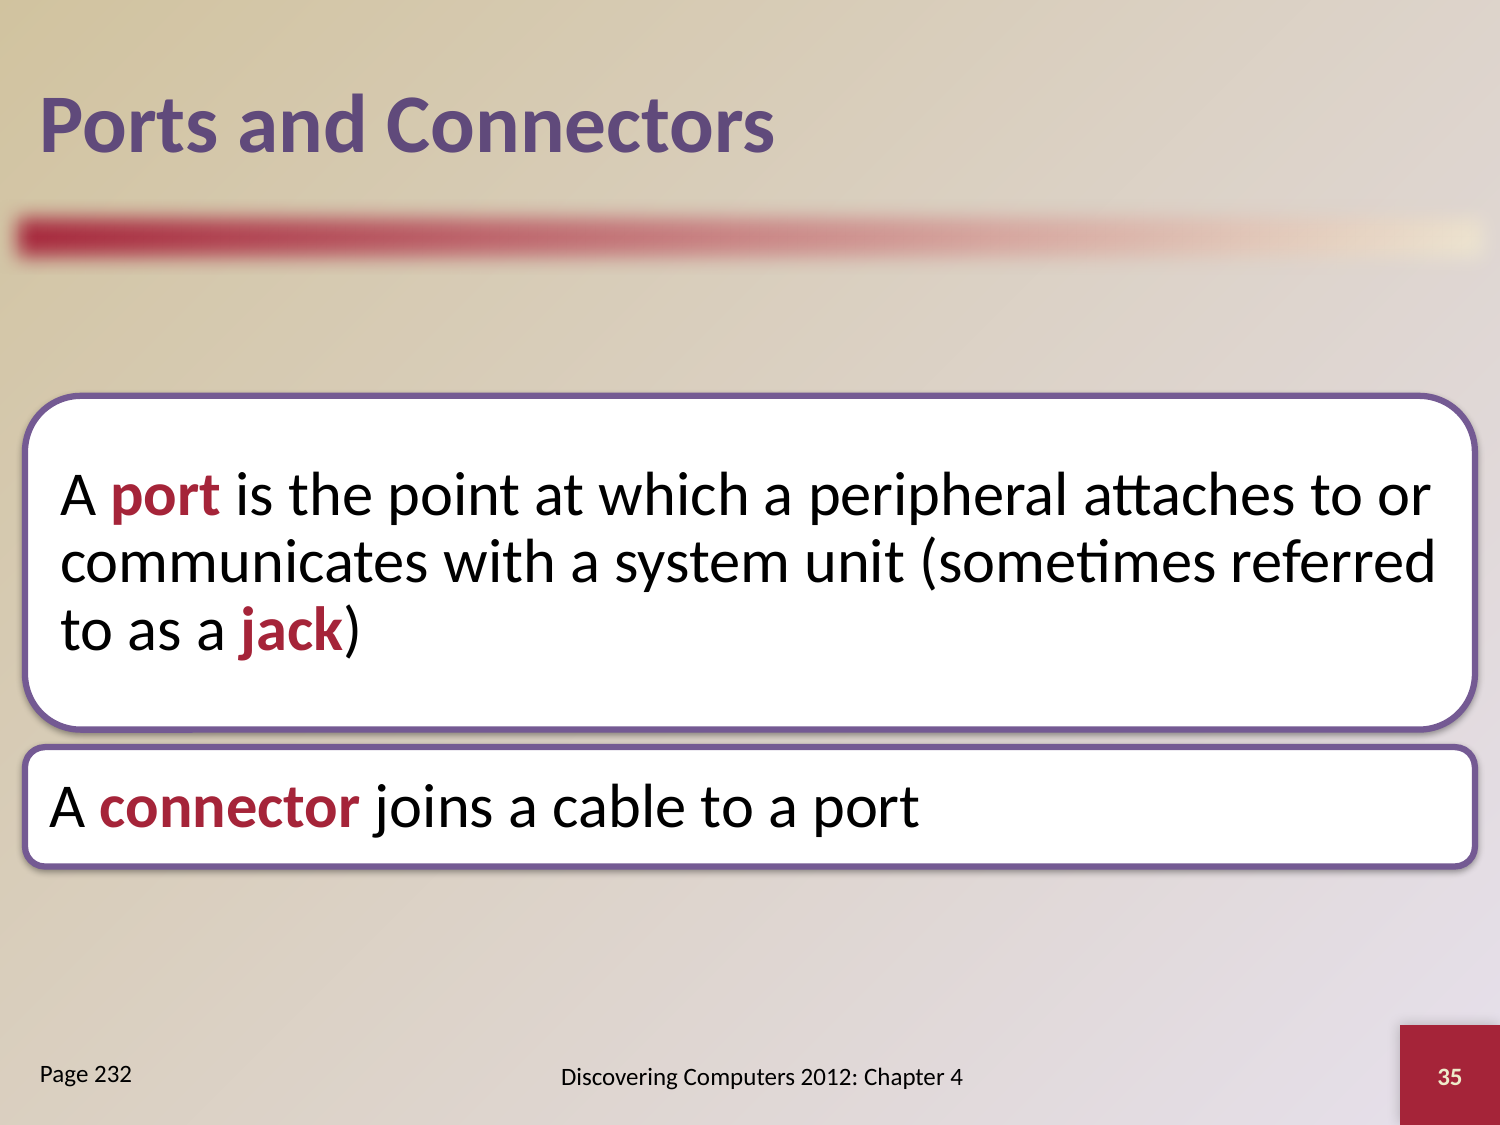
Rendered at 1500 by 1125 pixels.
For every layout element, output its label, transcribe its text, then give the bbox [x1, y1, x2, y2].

list Page 232 [24, 1050, 300, 1125]
title Ports and Connectors [24, 24, 1475, 213]
slide_number 35 [1400, 1025, 1500, 1125]
footer Discovering Computers 2012: Chapter 4 [450, 1037, 1075, 1113]
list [24, 337, 1476, 926]
